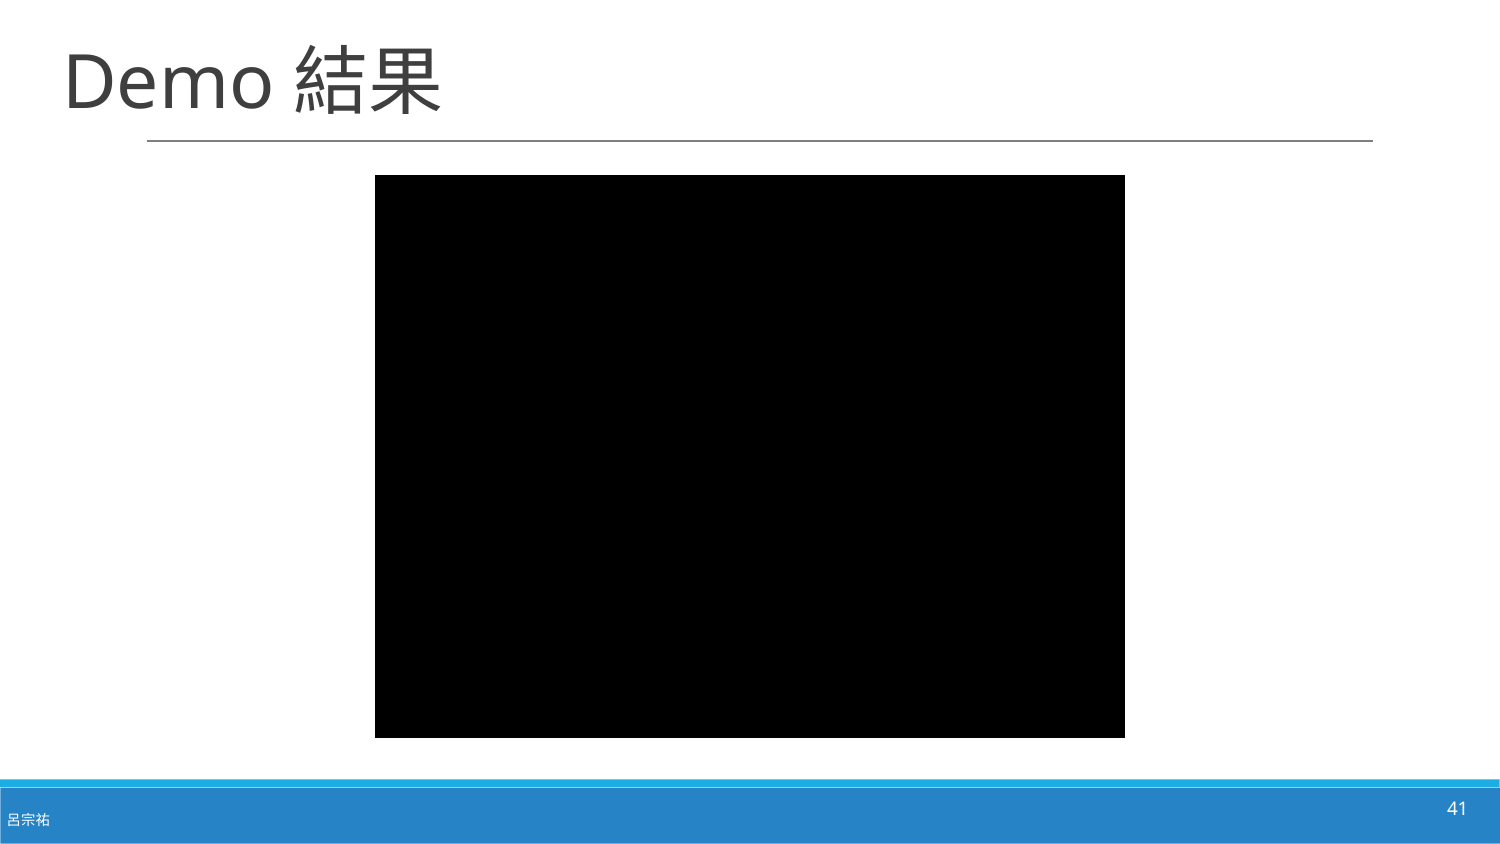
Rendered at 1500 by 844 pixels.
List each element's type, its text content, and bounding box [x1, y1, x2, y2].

picture [374, 175, 1126, 739]
slide_number 41 [1389, 777, 1480, 842]
list 呂宗祐 [6, 796, 236, 834]
title Demo結果 [51, 35, 1449, 130]
